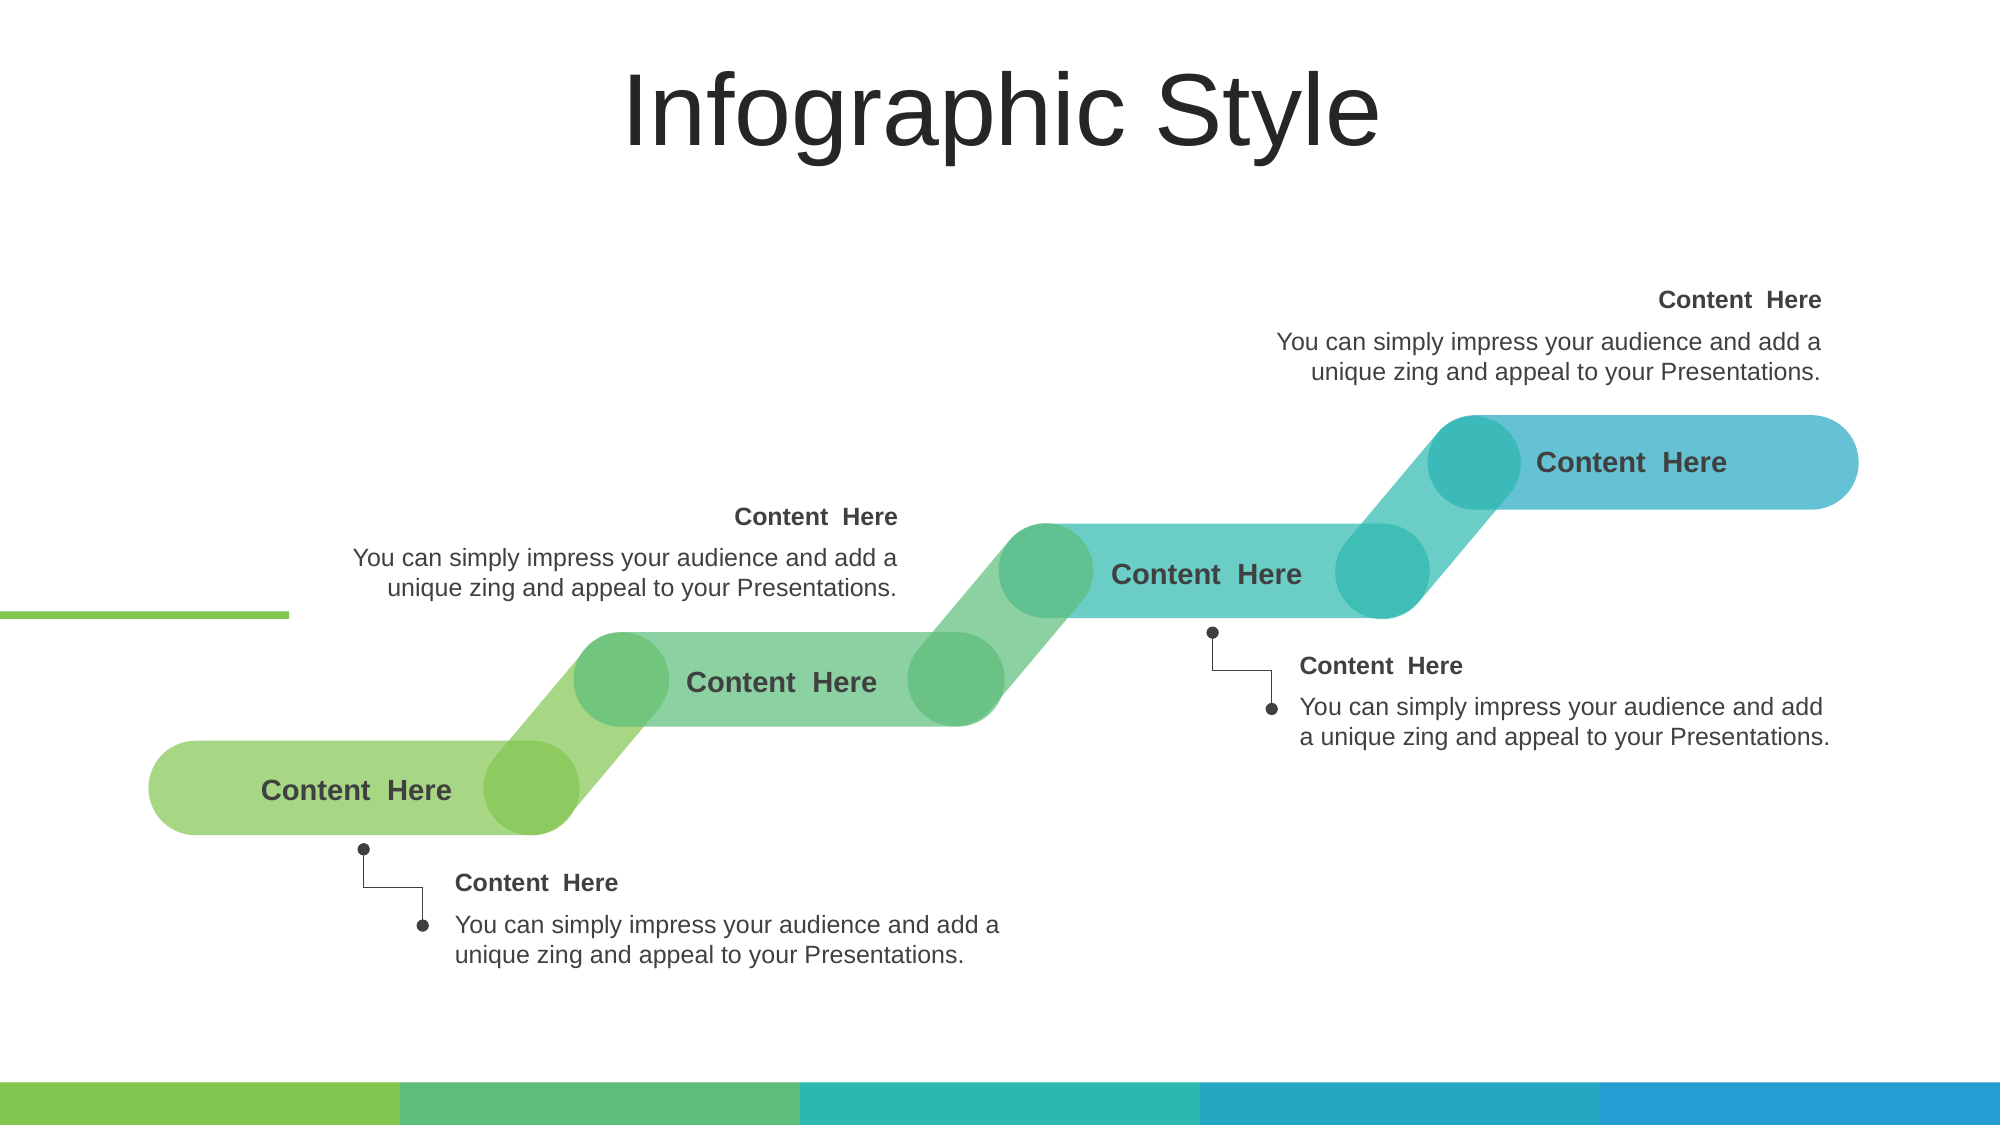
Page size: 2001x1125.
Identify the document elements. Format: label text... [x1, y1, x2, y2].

text_box Content Here [1090, 548, 1339, 598]
text_box [1055, 522, 1360, 549]
text_box [572, 631, 949, 728]
text_box [488, 656, 645, 837]
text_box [319, 492, 914, 611]
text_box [454, 858, 1038, 977]
text_box Content Here [240, 763, 488, 814]
text_box [1334, 415, 1522, 621]
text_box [1243, 276, 1838, 394]
text_box [1069, 593, 1371, 620]
text_box Content Here [665, 655, 914, 706]
list Infographic Style [53, 55, 1952, 175]
text_box Content Here [1515, 436, 1764, 486]
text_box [354, 857, 432, 917]
text_box [906, 522, 1095, 728]
text_box [147, 739, 525, 837]
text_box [1203, 641, 1281, 701]
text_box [1299, 641, 1859, 760]
text_box [1465, 414, 1860, 511]
